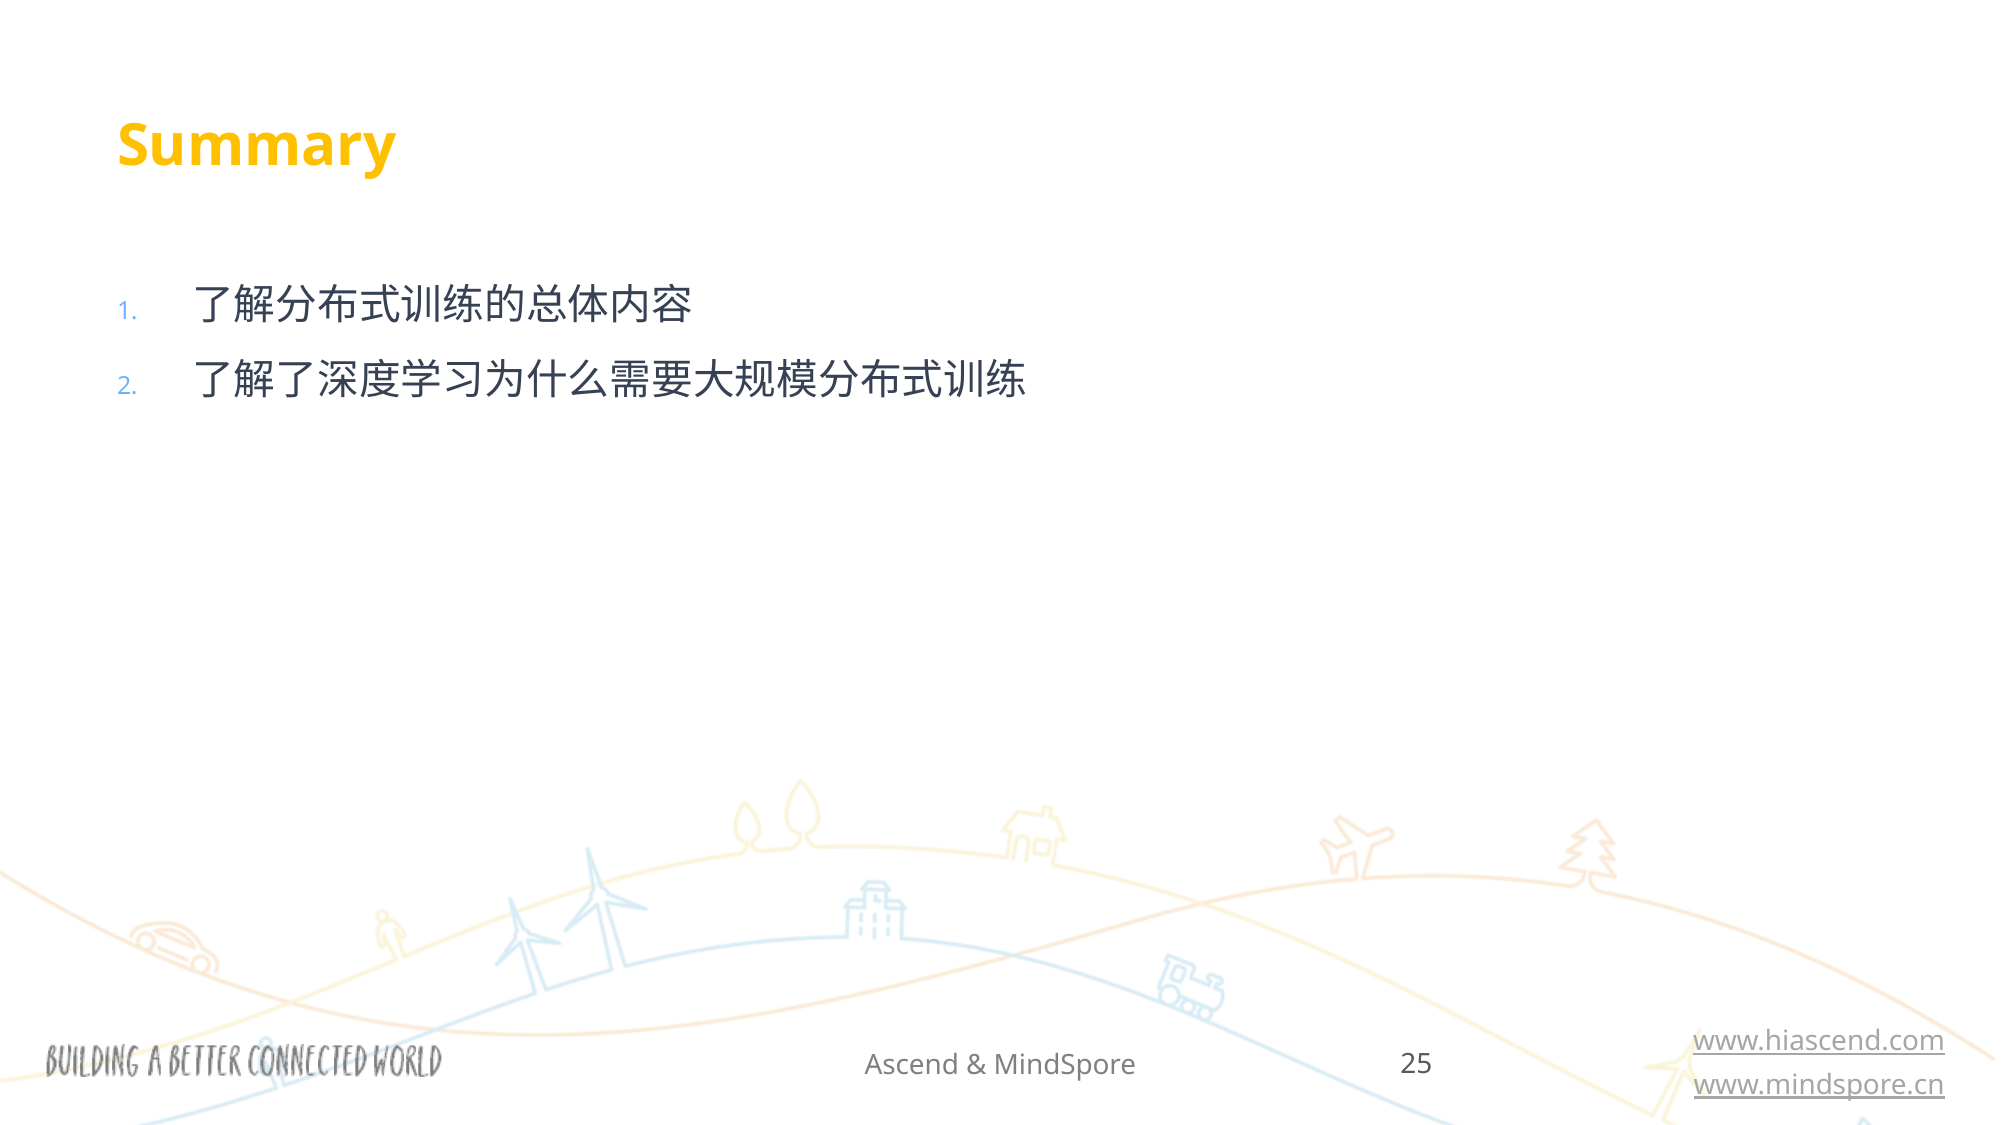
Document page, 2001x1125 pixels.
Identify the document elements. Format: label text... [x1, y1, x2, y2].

title Summary [102, 99, 1901, 197]
list 了解分布式训练的总体内容 了解了深度学习为什么需要大规模分布式训练 [102, 245, 1901, 988]
picture [23, 1023, 468, 1105]
